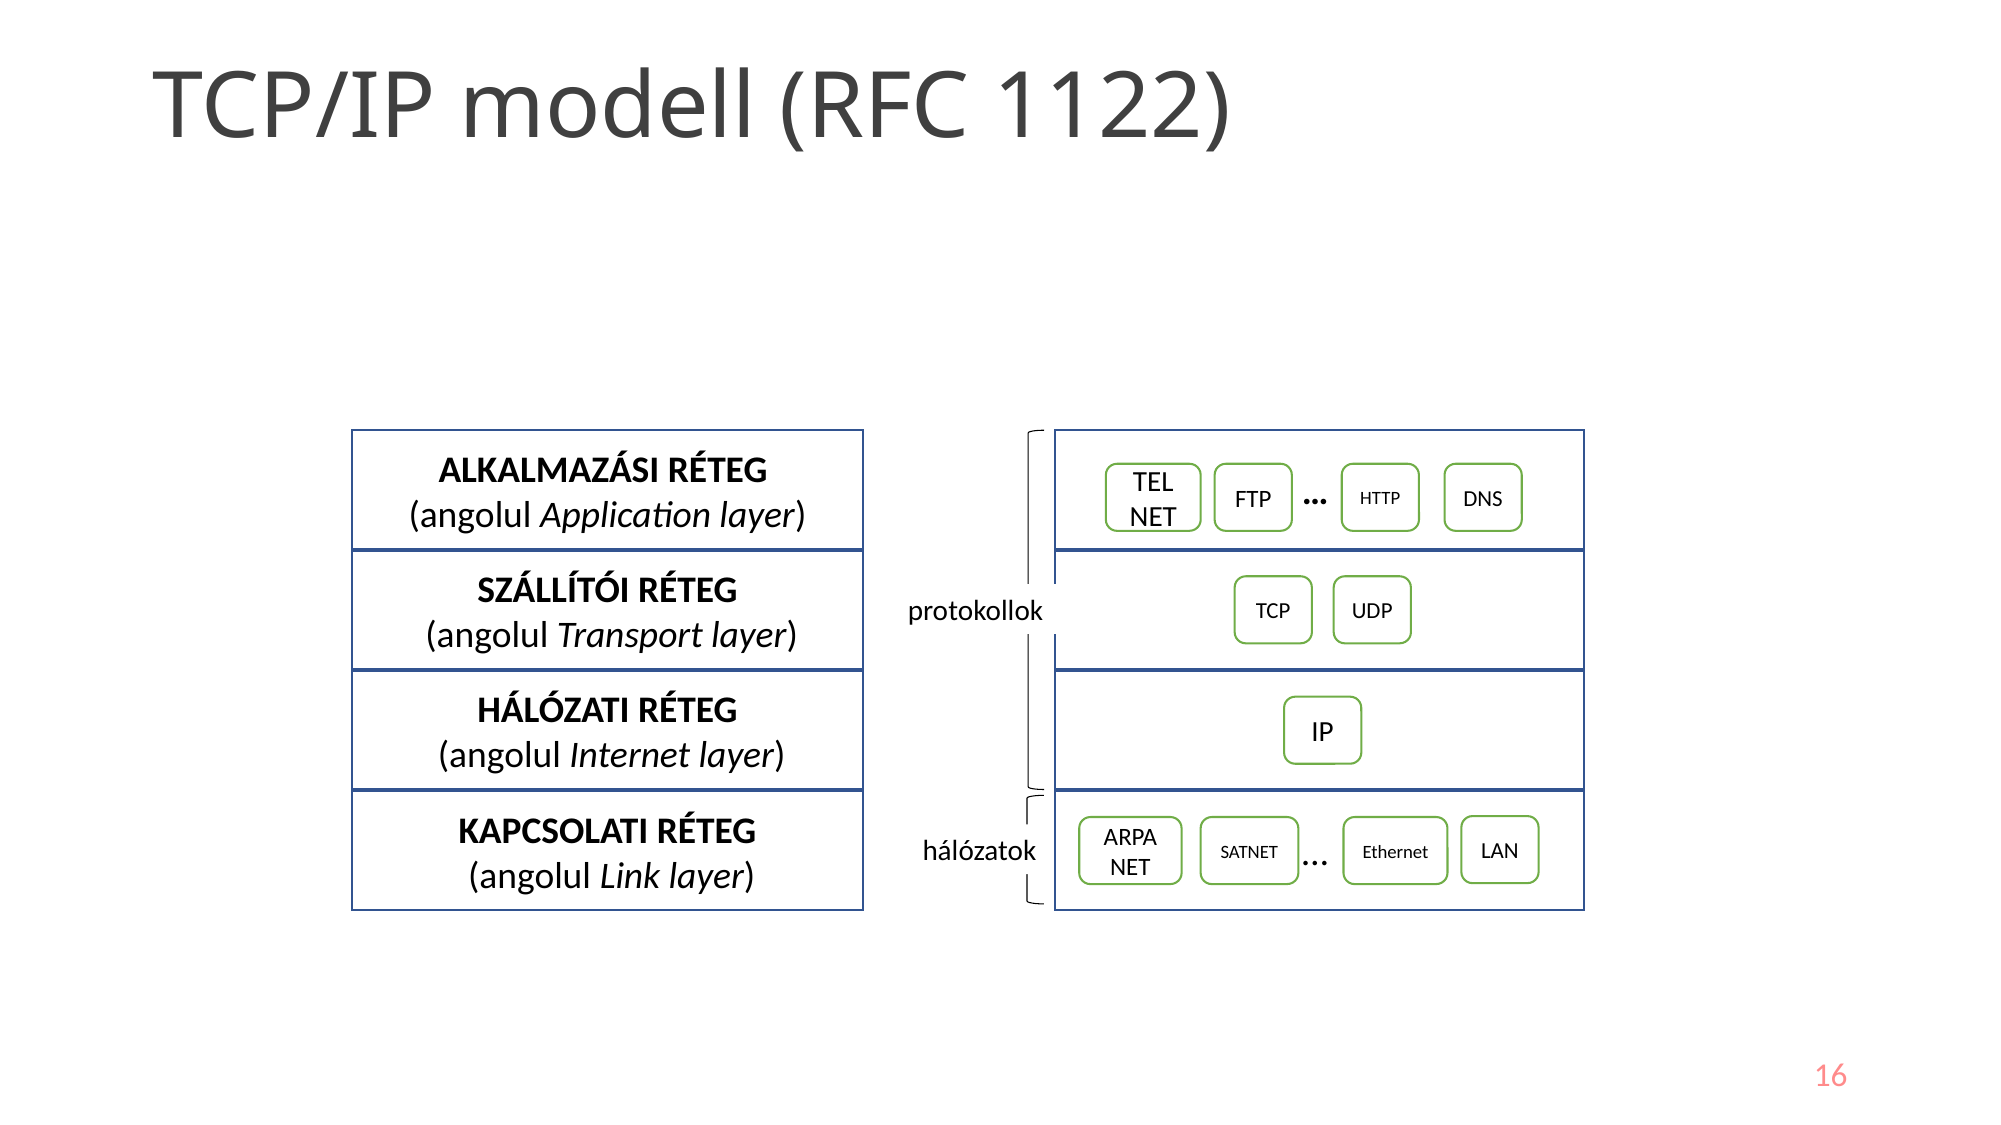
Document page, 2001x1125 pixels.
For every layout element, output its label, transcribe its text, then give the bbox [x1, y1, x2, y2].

text_box [1026, 794, 1044, 824]
text_box TCP [1233, 575, 1313, 645]
text_box HTTP [1340, 462, 1421, 532]
text_box [1054, 670, 1585, 790]
text_box ARPANET [1078, 815, 1183, 886]
slide_number 16 [1412, 1042, 1863, 1103]
text_box DNS [1443, 462, 1523, 532]
text_box SATNET [1199, 815, 1300, 886]
text_box LAN [1460, 815, 1540, 885]
text_box [1026, 875, 1044, 905]
text_box UDP [1332, 575, 1412, 645]
text_box Hálózati réteg (angolul Internet layer) [351, 670, 864, 790]
text_box … [1054, 790, 1585, 911]
text_box Kapcsolati réteg (angolul Link layer) [351, 790, 864, 911]
text_box Alkalmazási réteg (angolul Application layer) [351, 429, 864, 550]
text_box hálózatok [907, 824, 1052, 875]
text_box Szállítói réteg (angolul Transport layer) [351, 550, 864, 670]
text_box … [1054, 429, 1585, 550]
text_box IP [1283, 695, 1363, 765]
text_box FTP [1213, 462, 1293, 532]
text_box [1027, 429, 1045, 584]
text_box [1027, 634, 1045, 791]
text_box [1054, 550, 1585, 670]
text_box Ethernet [1342, 815, 1449, 886]
title TCP/IP modell (RFC 1122) [137, 0, 1863, 217]
text_box protokollok [893, 584, 1059, 634]
text_box TELNET [1104, 462, 1202, 532]
